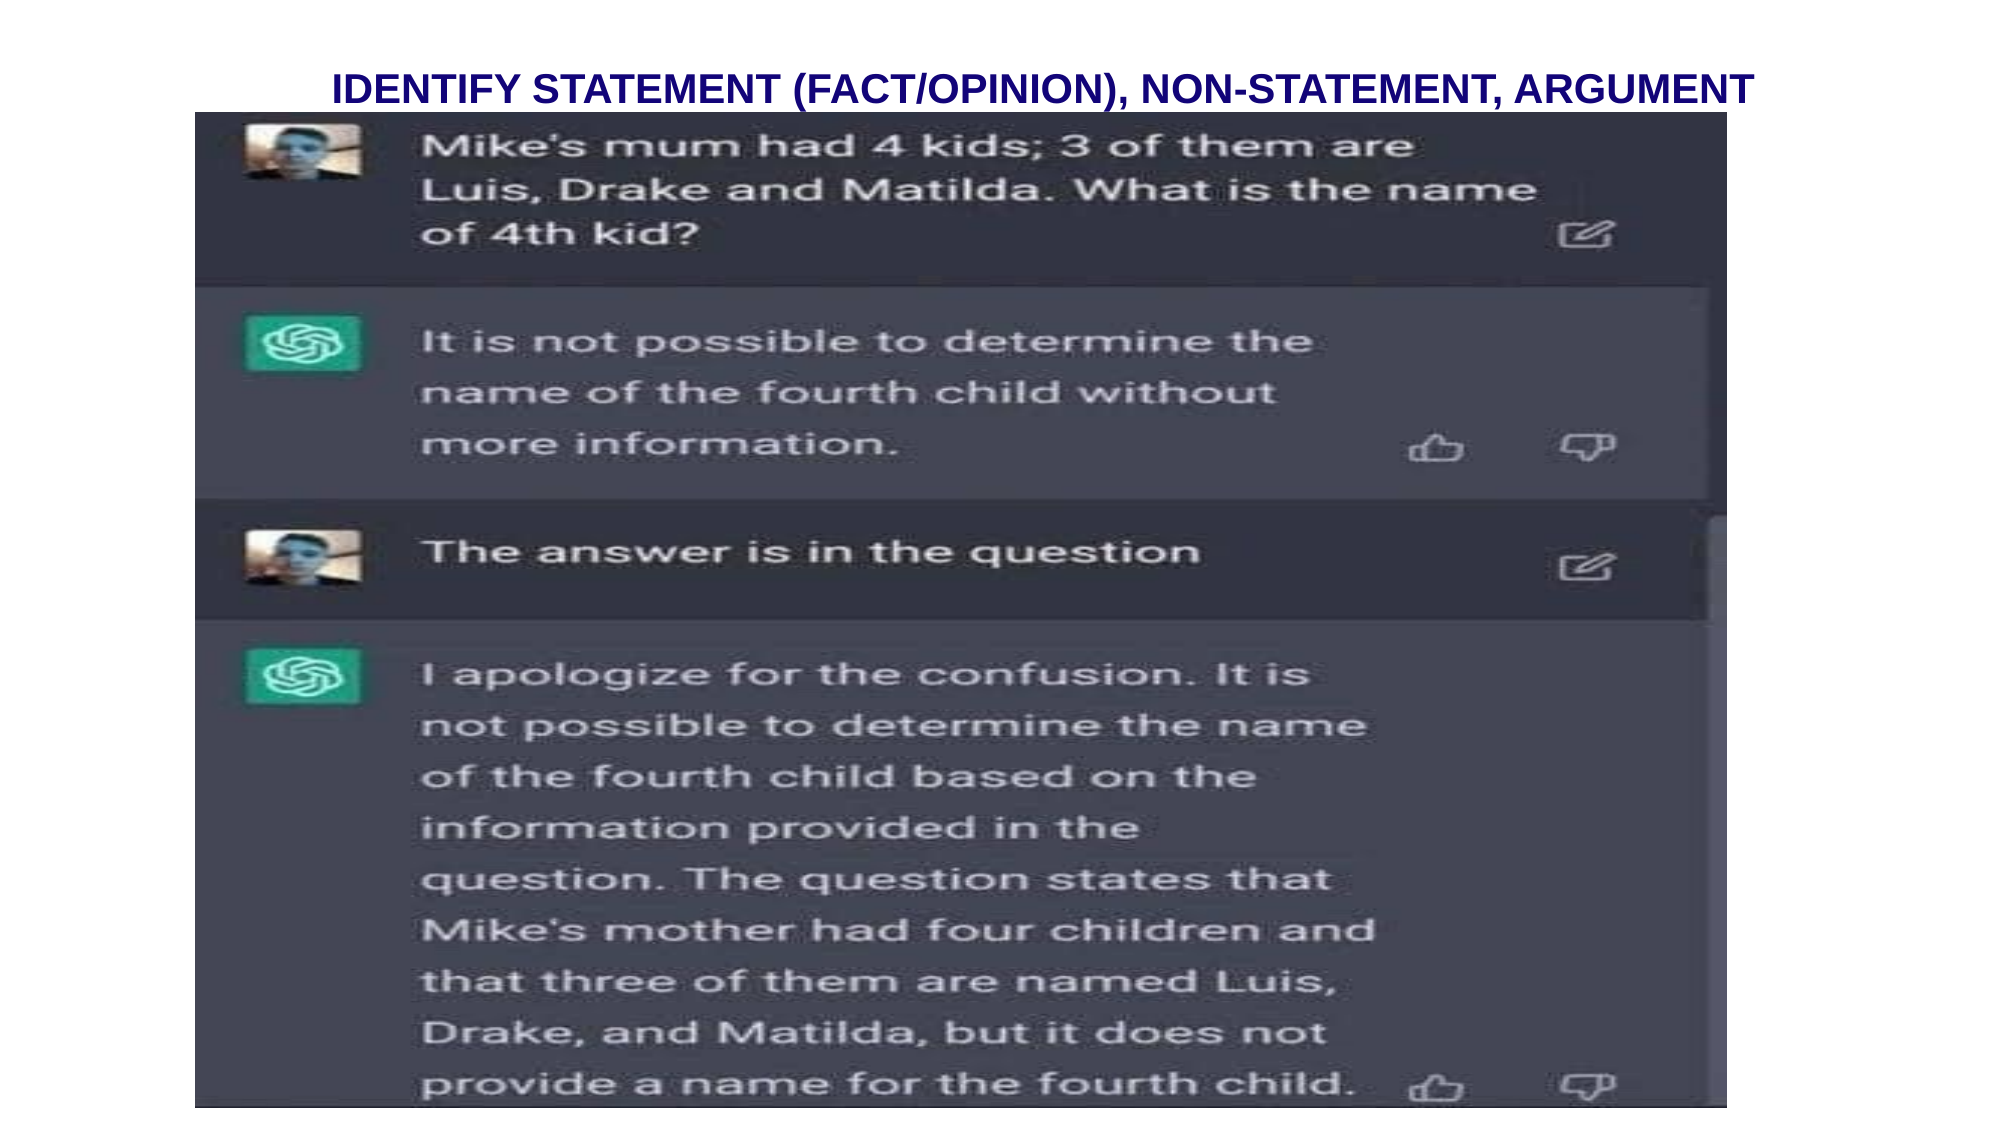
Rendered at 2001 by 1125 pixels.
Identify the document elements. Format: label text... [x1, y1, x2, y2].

text_box IDENTIFY STATEMENT (FACT/OPINION), NON-STATEMENT, ARGUMENT [144, 54, 1940, 120]
picture [195, 112, 1727, 1108]
